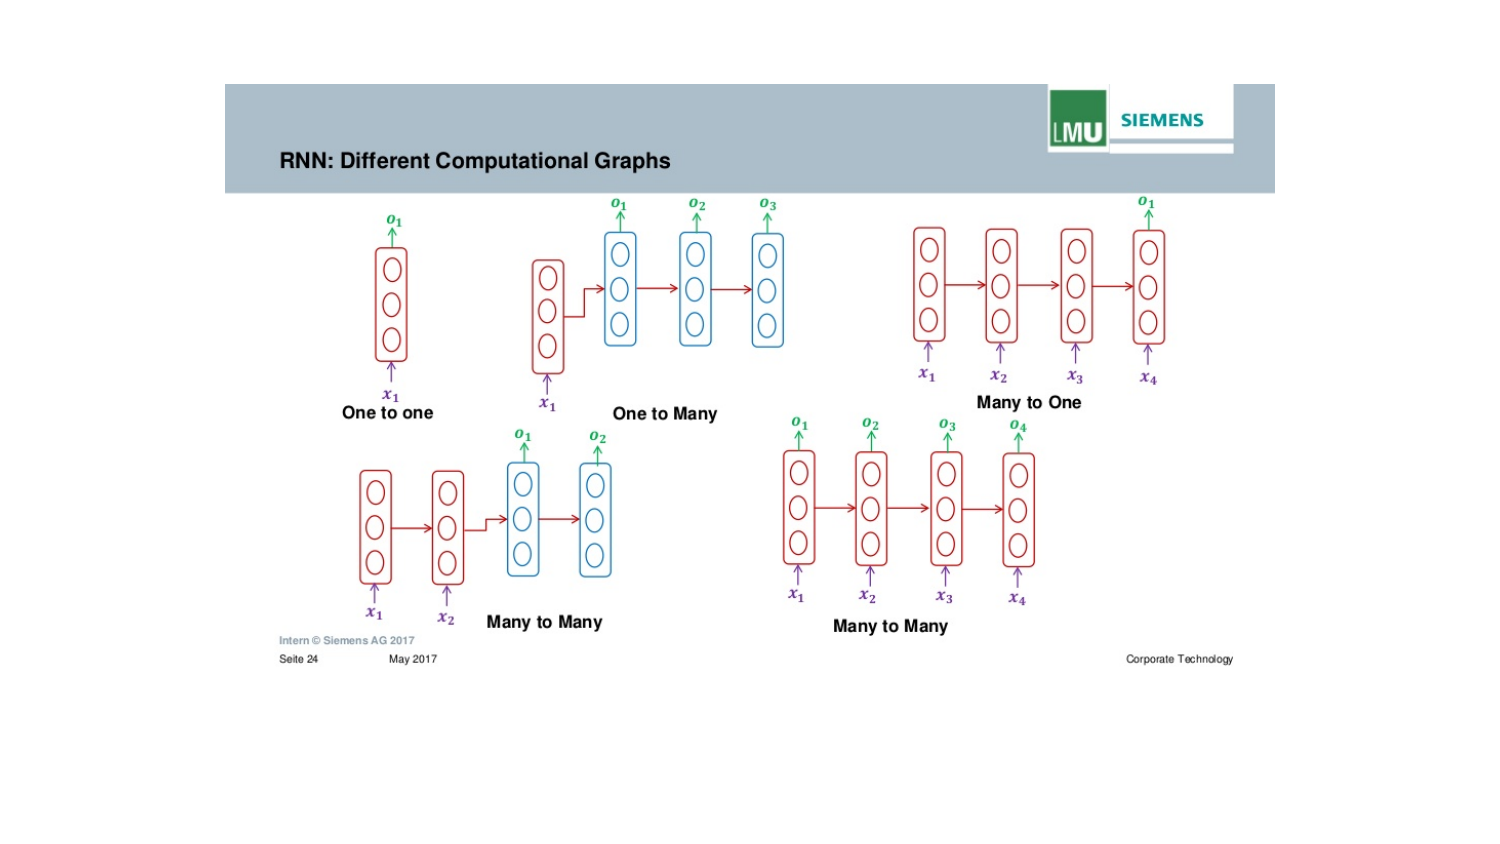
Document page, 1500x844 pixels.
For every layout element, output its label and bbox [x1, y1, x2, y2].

picture [224, 84, 1276, 676]
